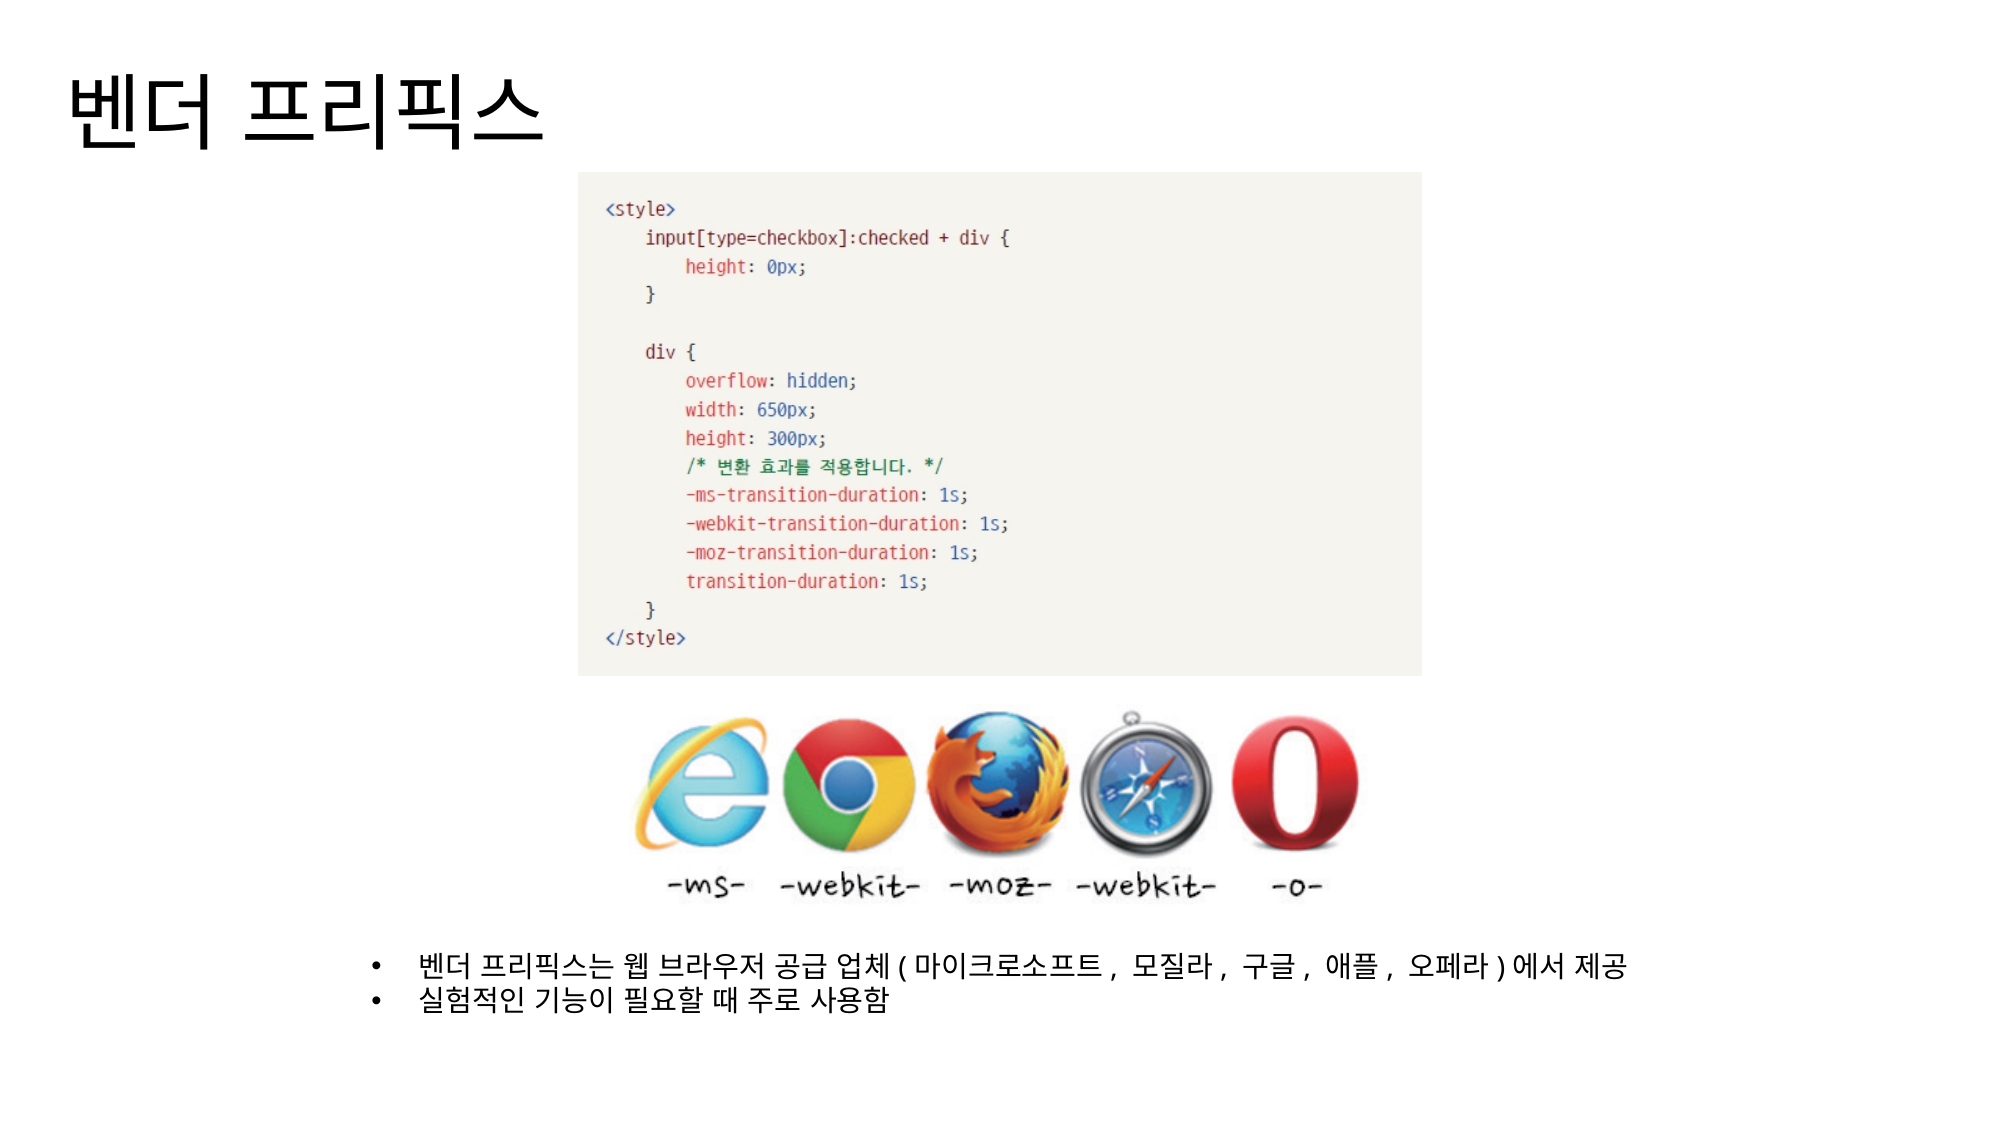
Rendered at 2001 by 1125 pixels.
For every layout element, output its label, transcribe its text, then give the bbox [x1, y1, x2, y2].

picture [578, 172, 1422, 676]
text_box 벤더 프리픽스는 웹 브라우저 공급 업체(마이크로소프트, 모질라, 구글, 애플, 오페라)에서 제공 실험적인 기능이 필요할 때 주로 사용함 [356, 940, 1644, 1026]
picture [629, 704, 1371, 906]
text_box 벤더 프리픽스 [50, 52, 1051, 168]
